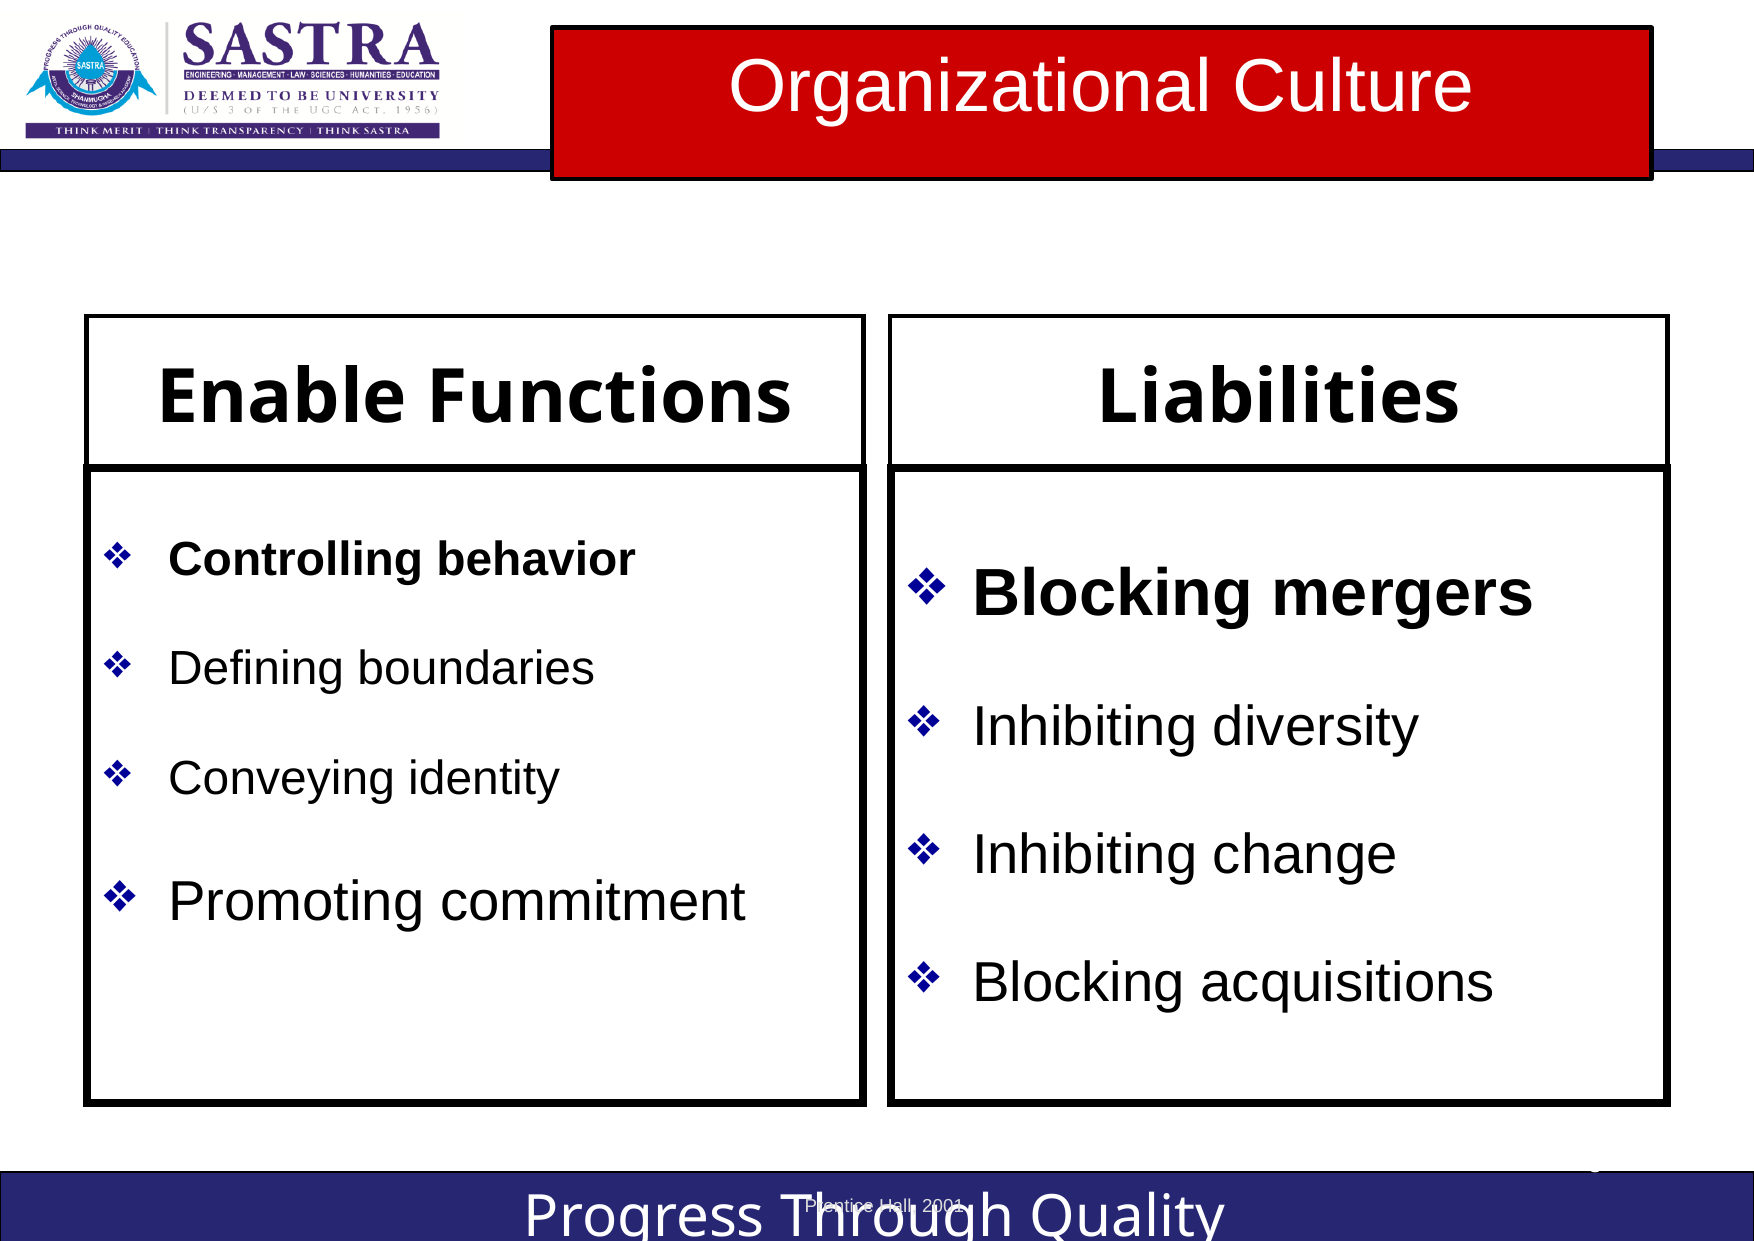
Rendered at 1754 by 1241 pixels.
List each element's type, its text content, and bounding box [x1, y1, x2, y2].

text_box Enable Functions [86, 315, 864, 470]
text_box Liabilities [890, 315, 1668, 470]
slide_number 9 [1256, 1129, 1623, 1214]
slide_number Prentice Hall, 2001 [262, 1184, 1506, 1241]
picture [0, 13, 465, 146]
title Organizational Culture [551, 27, 1652, 180]
list Controlling behavior Defining boundaries Conveying identity Promoting commitment [86, 470, 864, 1104]
list Blocking mergers Inhibiting diversity Inhibiting change Blocking acquisitions [890, 470, 1668, 1104]
